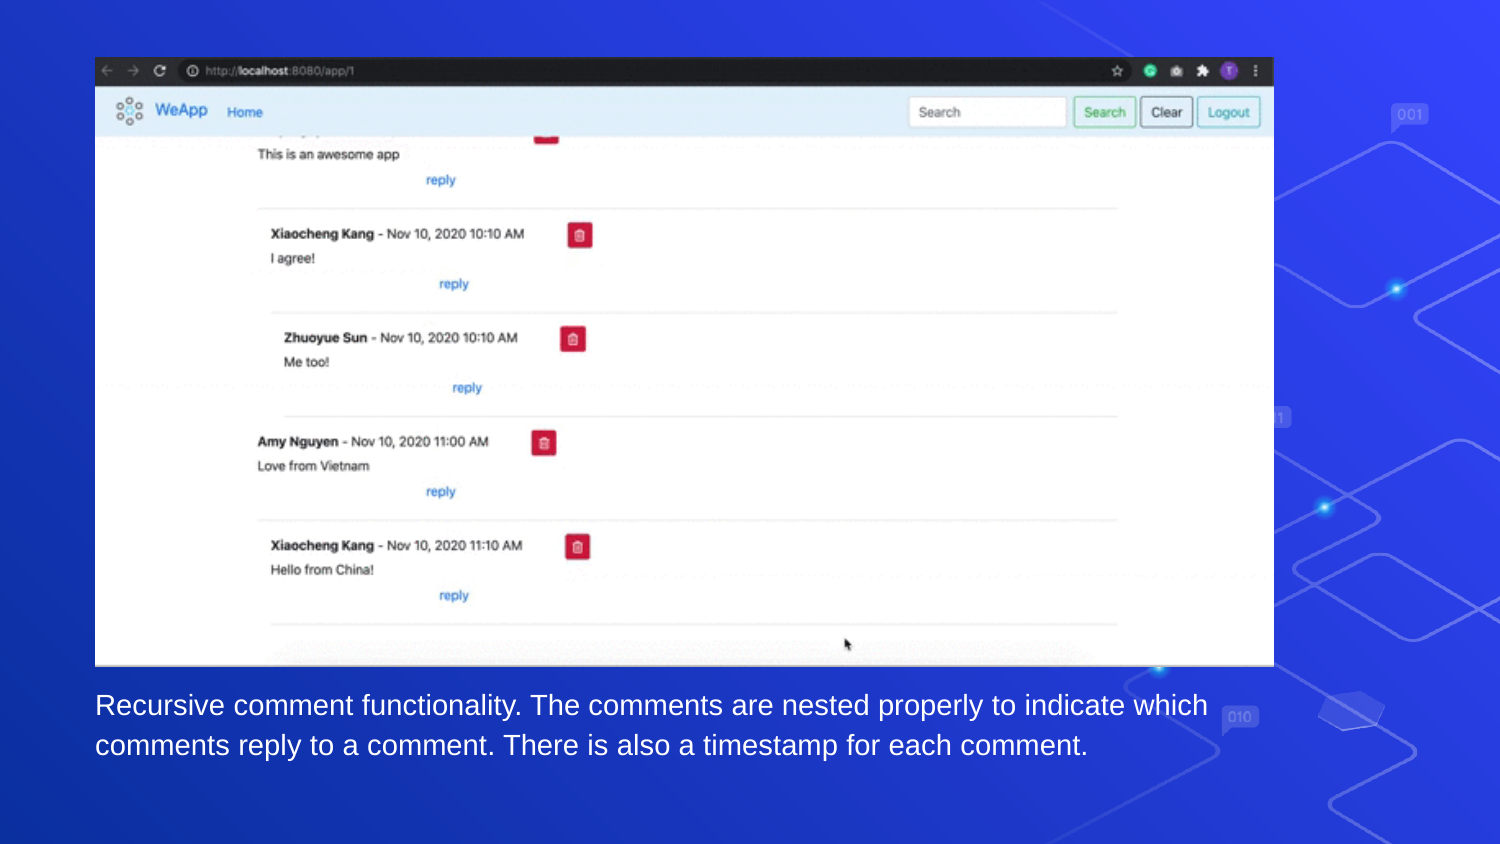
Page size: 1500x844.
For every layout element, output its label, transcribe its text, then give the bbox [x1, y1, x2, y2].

list Recursive comment functionality. The comments are nested properly to indicate which comments reply to a comment. There is also a timestamp for each comment. [95, 681, 1291, 823]
picture [0, 0, 1500, 844]
